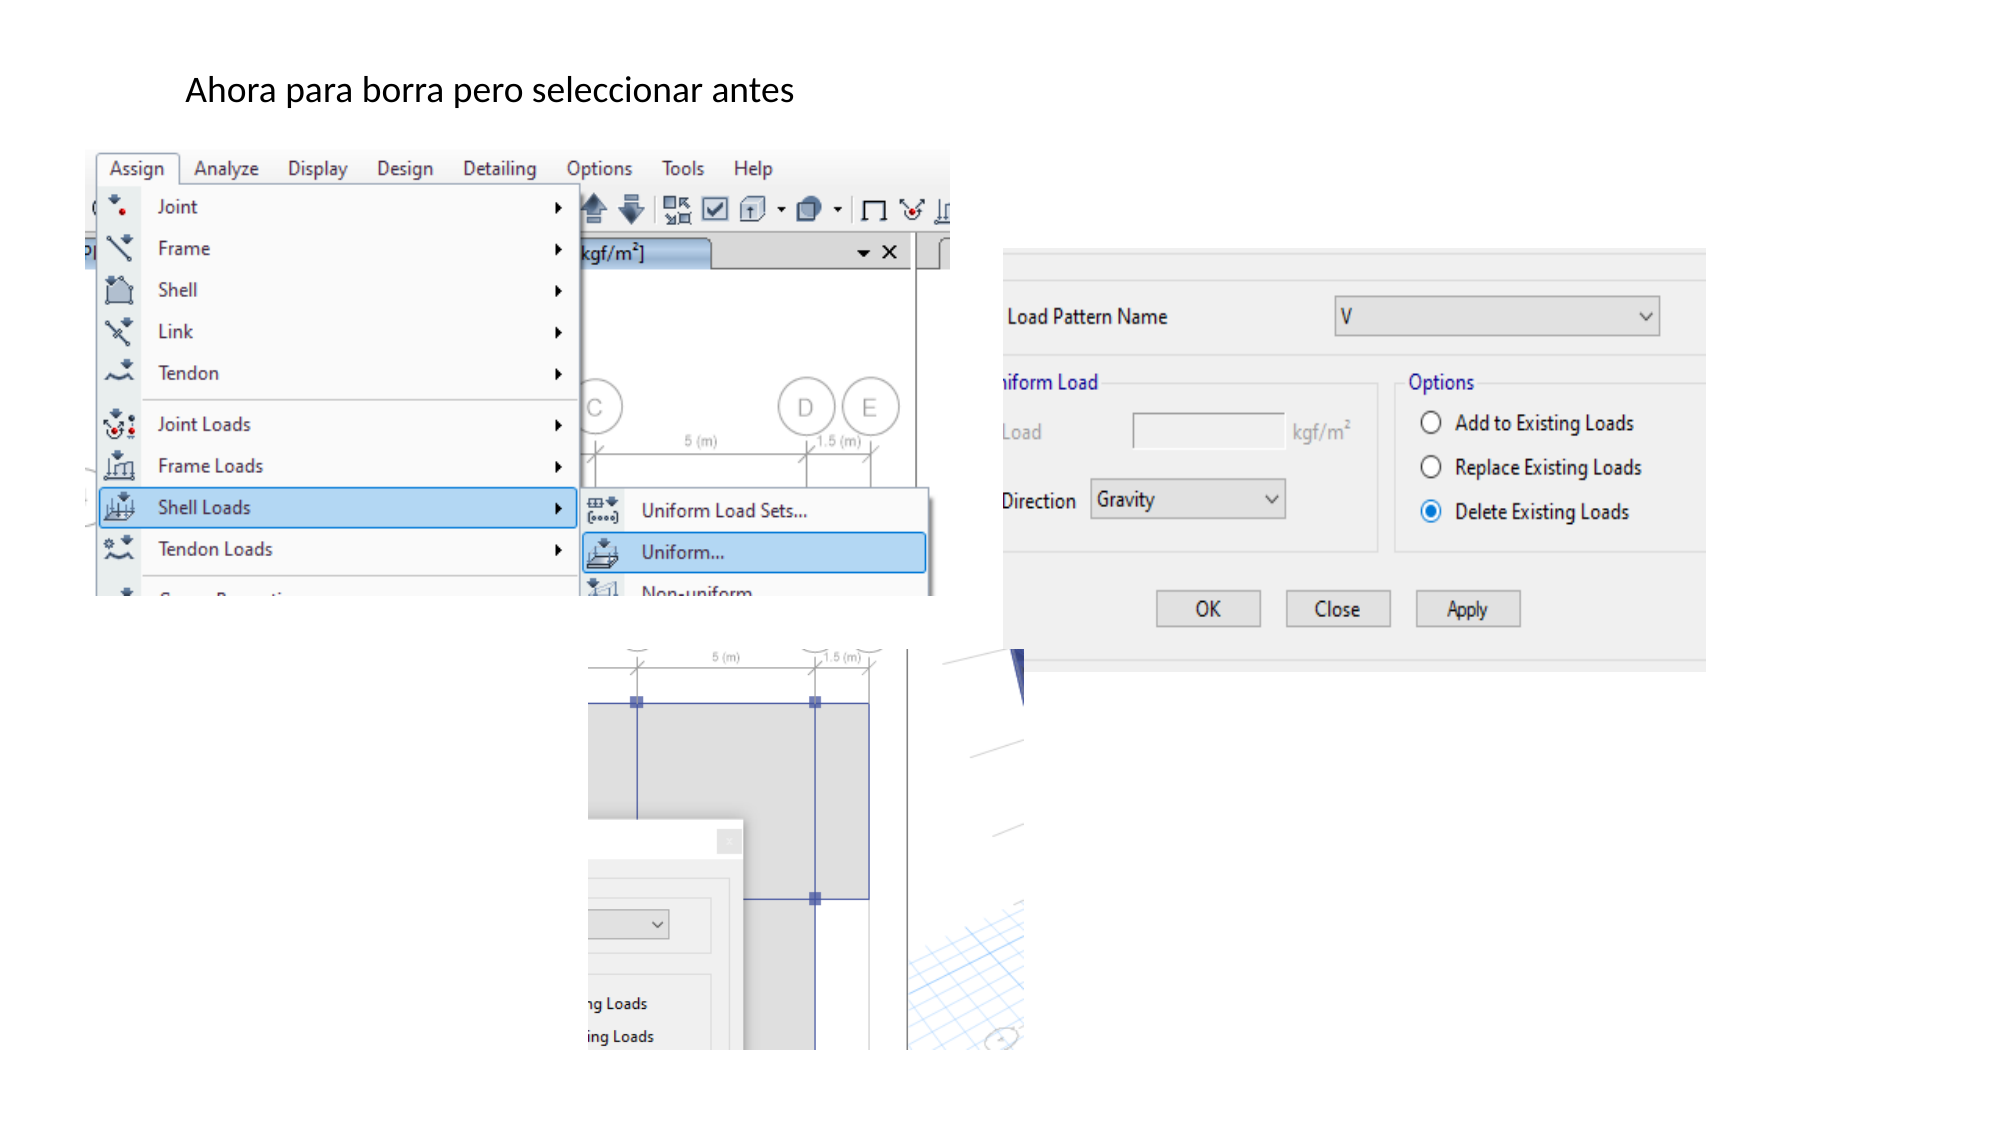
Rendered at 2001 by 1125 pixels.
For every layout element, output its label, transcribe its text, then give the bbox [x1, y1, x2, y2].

picture [588, 248, 1706, 1050]
text_box Ahora para borra pero seleccionar antes [170, 57, 1355, 118]
picture [85, 145, 950, 596]
